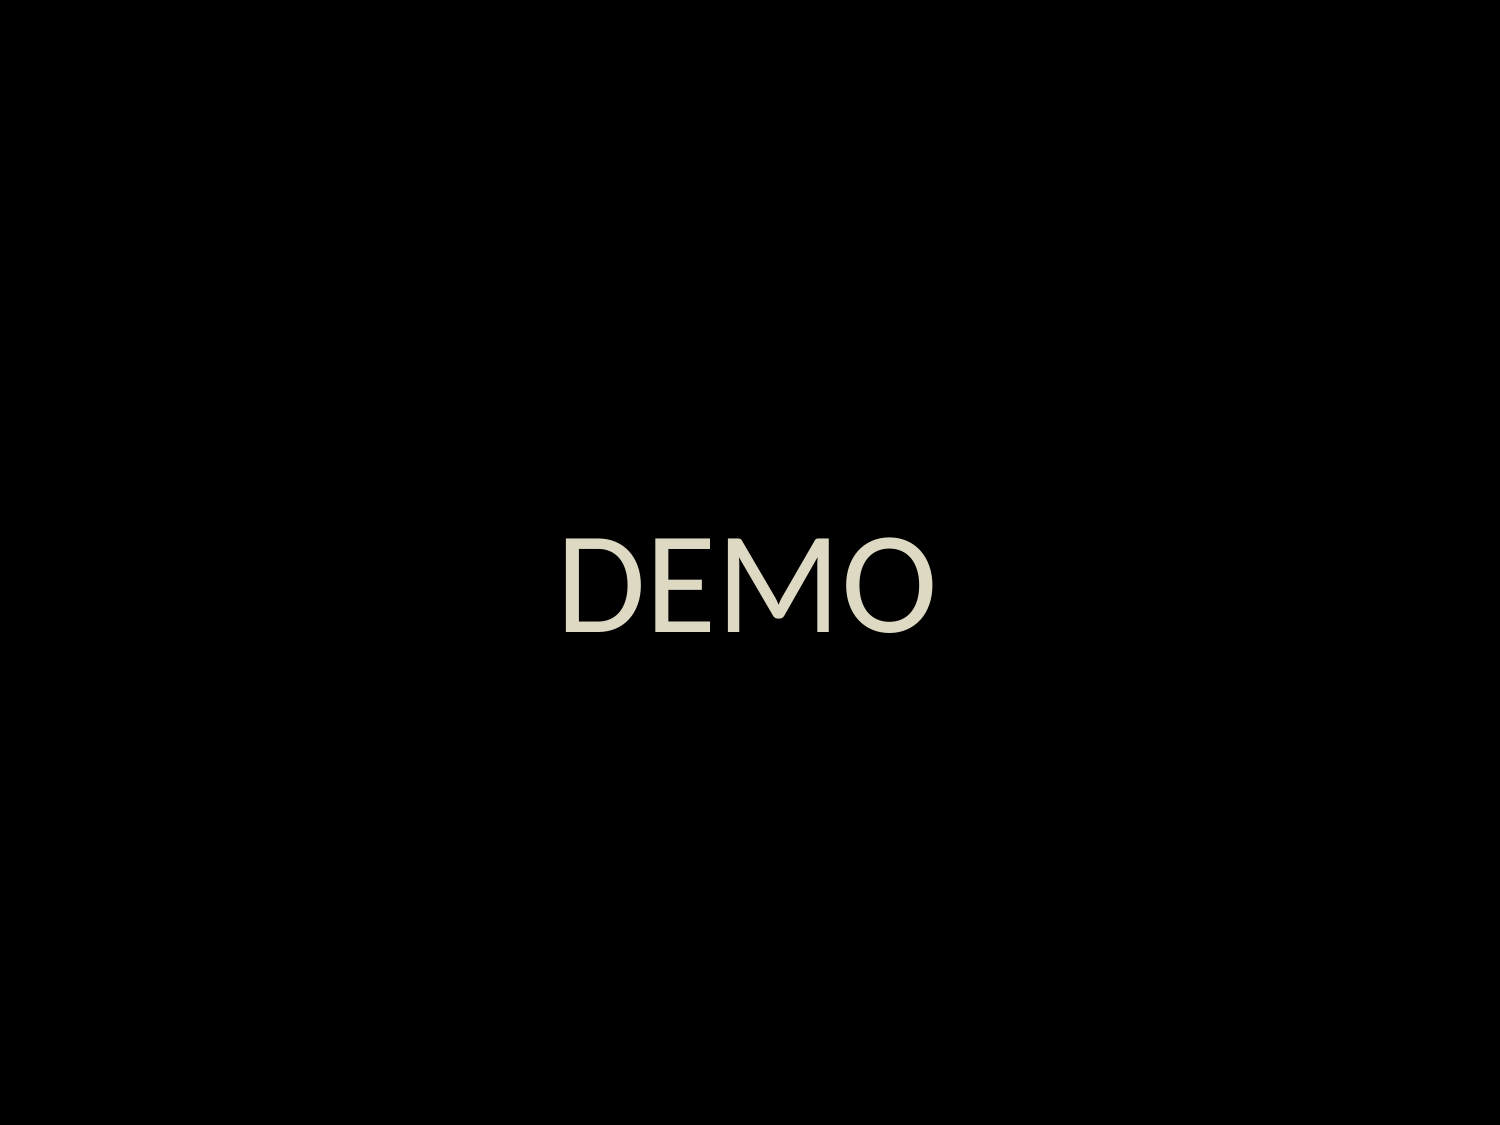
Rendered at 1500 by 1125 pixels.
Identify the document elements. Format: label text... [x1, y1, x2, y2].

title DEMO [71, 480, 1422, 668]
